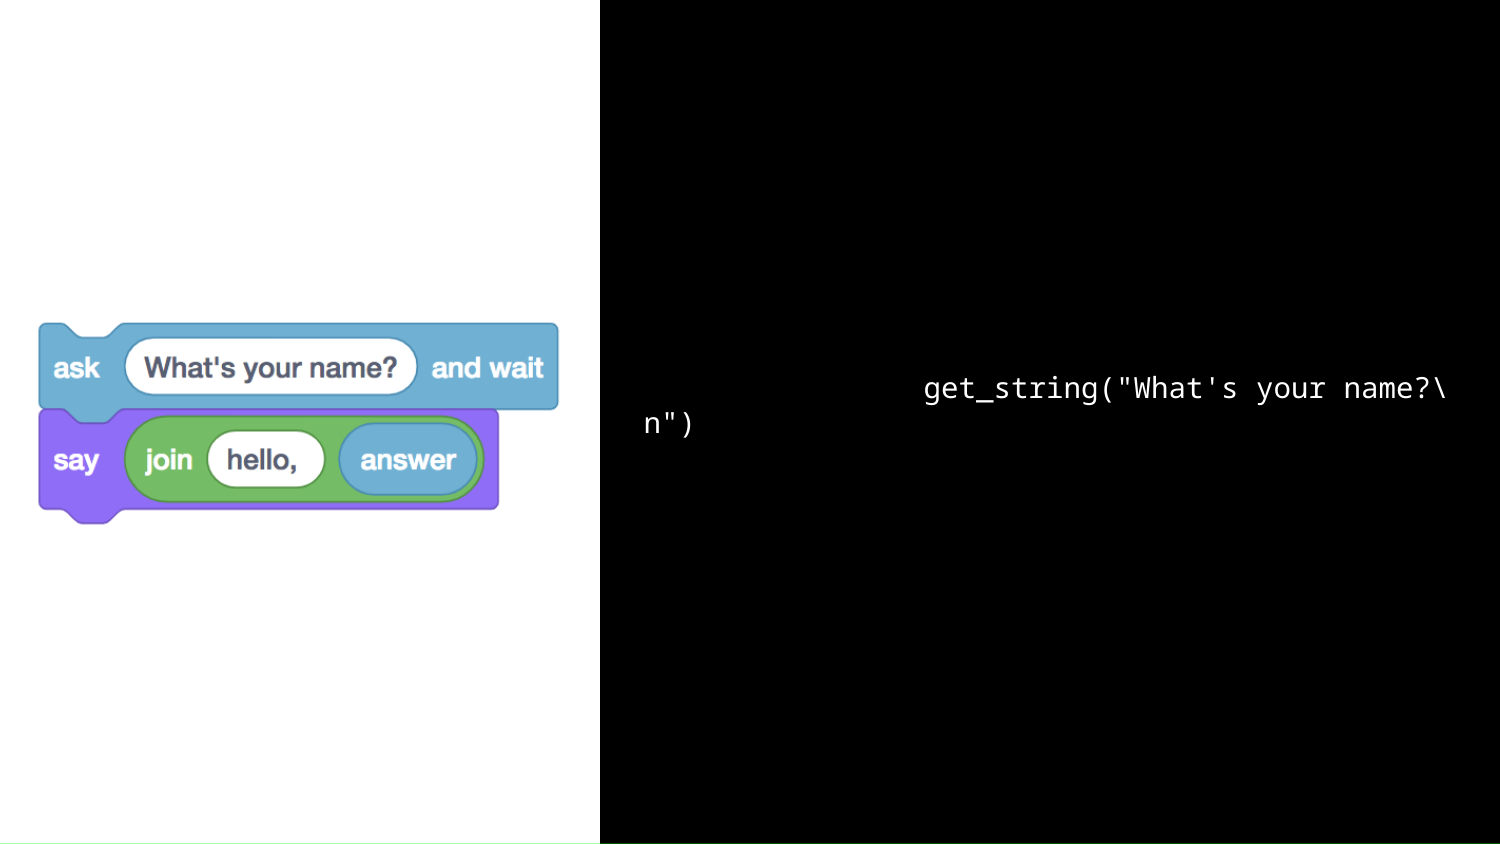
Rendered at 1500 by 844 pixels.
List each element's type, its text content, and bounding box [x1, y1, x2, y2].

text_box string answer = get_string("What's your name?\n"); printf("hello, %s", answer); [628, 249, 1472, 594]
picture [28, 309, 572, 535]
text_box [0, 0, 600, 844]
text_box [600, 0, 1500, 844]
